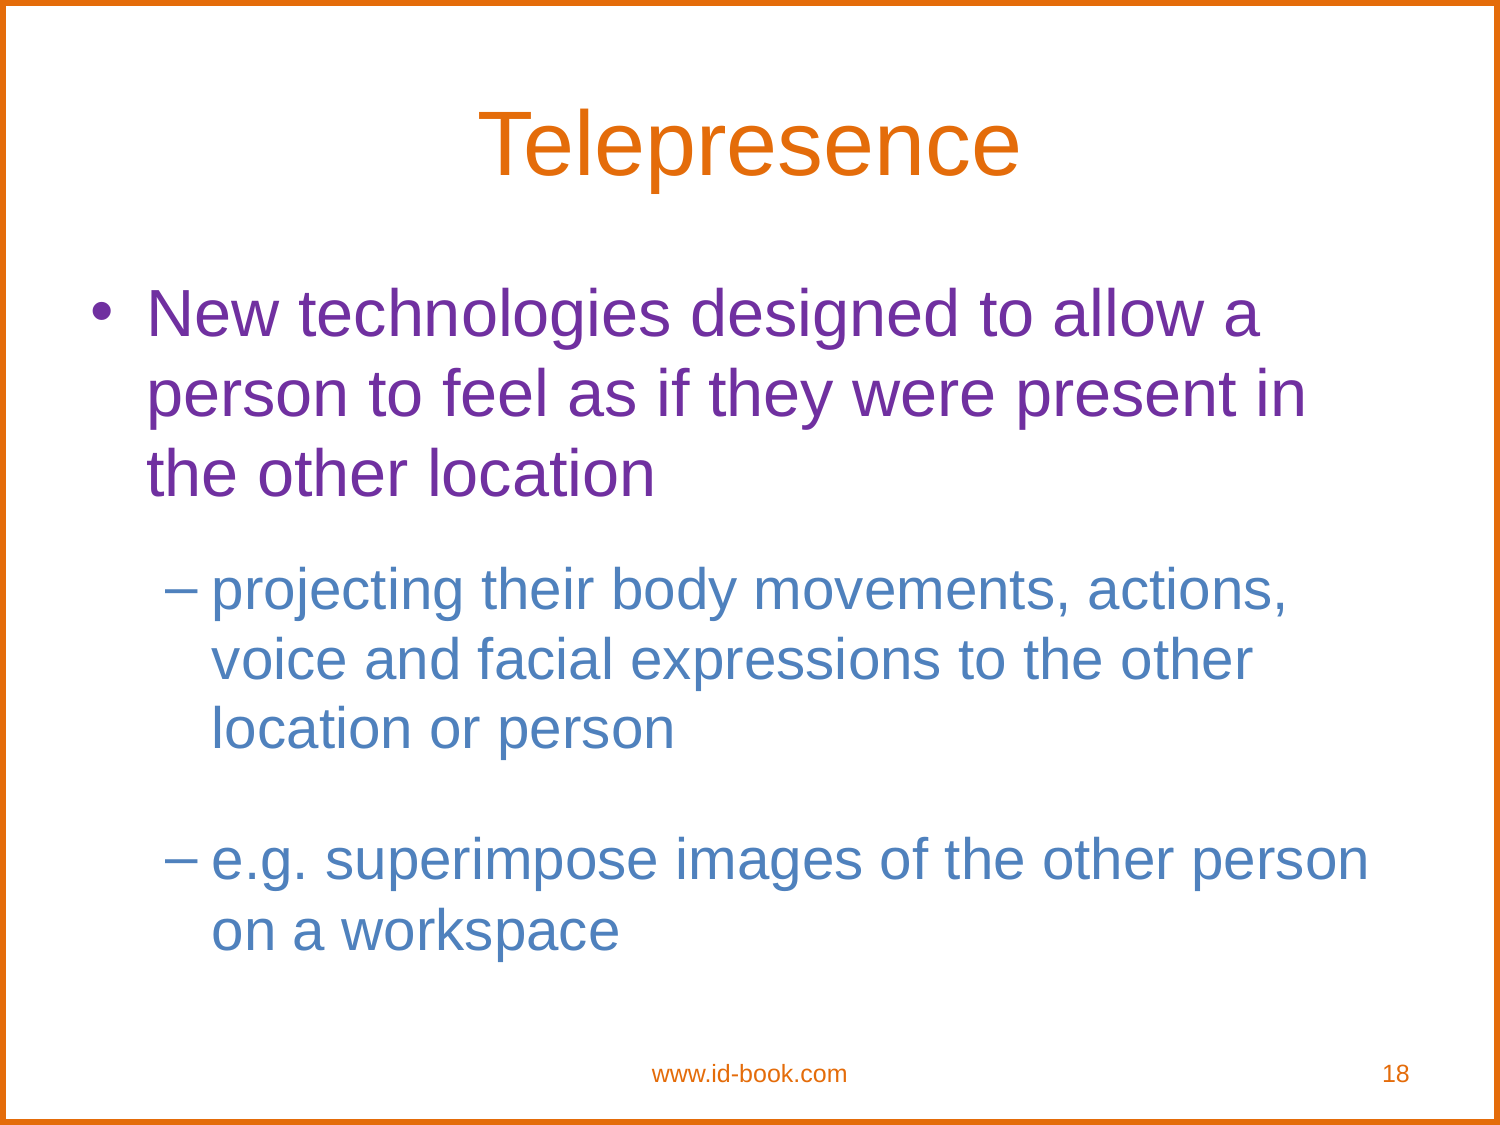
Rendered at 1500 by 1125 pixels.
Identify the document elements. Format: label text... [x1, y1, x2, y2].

list New technologies designed to allow a person to feel as if they were present in the other location projecting their body movements, actions, voice and facial expressions to the other location or person e.g. superimpose images of the other person on a workspace [75, 262, 1425, 1005]
slide_number 18 [1074, 1042, 1425, 1103]
title Telepresence [75, 45, 1425, 233]
footer www.id-book.com [512, 1042, 988, 1103]
